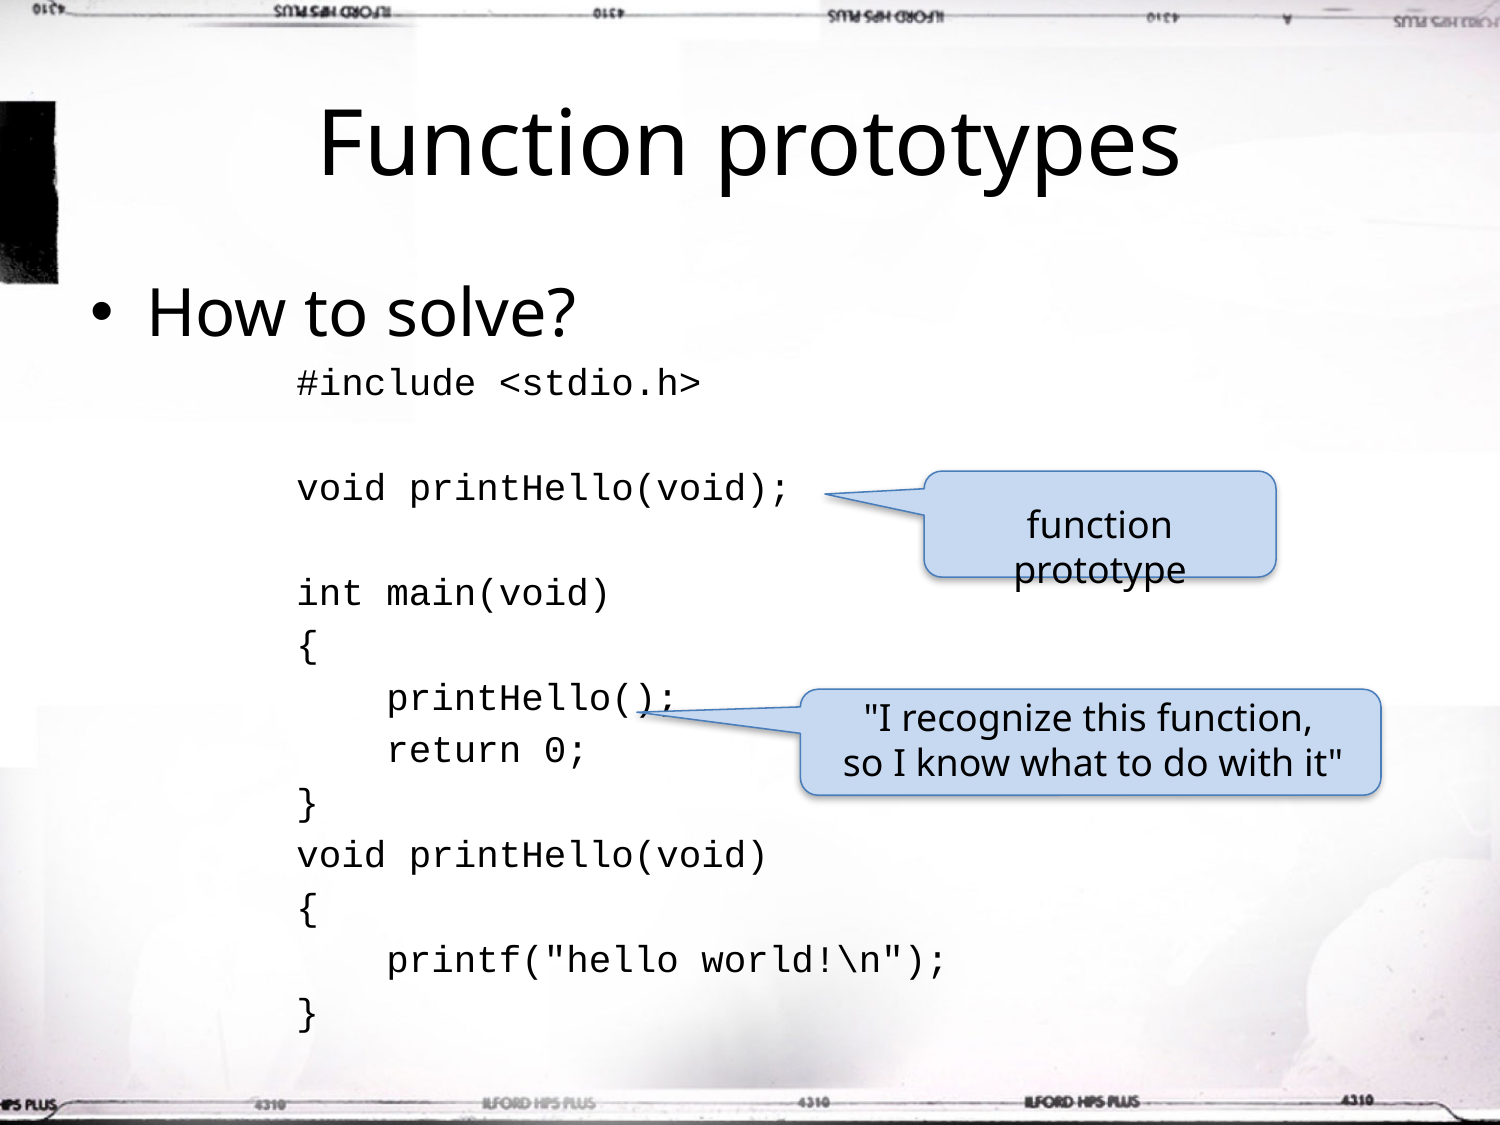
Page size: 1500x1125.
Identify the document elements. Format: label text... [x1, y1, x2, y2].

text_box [923, 470, 1277, 578]
title Function prototypes [75, 45, 1425, 233]
list How to solve? #include <stdio.h> void printHello(void); int main(void) { printHello(); return 0; } void printHello(void) { printf("hello world!\n"); } [75, 262, 1425, 1026]
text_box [800, 686, 1382, 796]
picture [0, 0, 1500, 1125]
